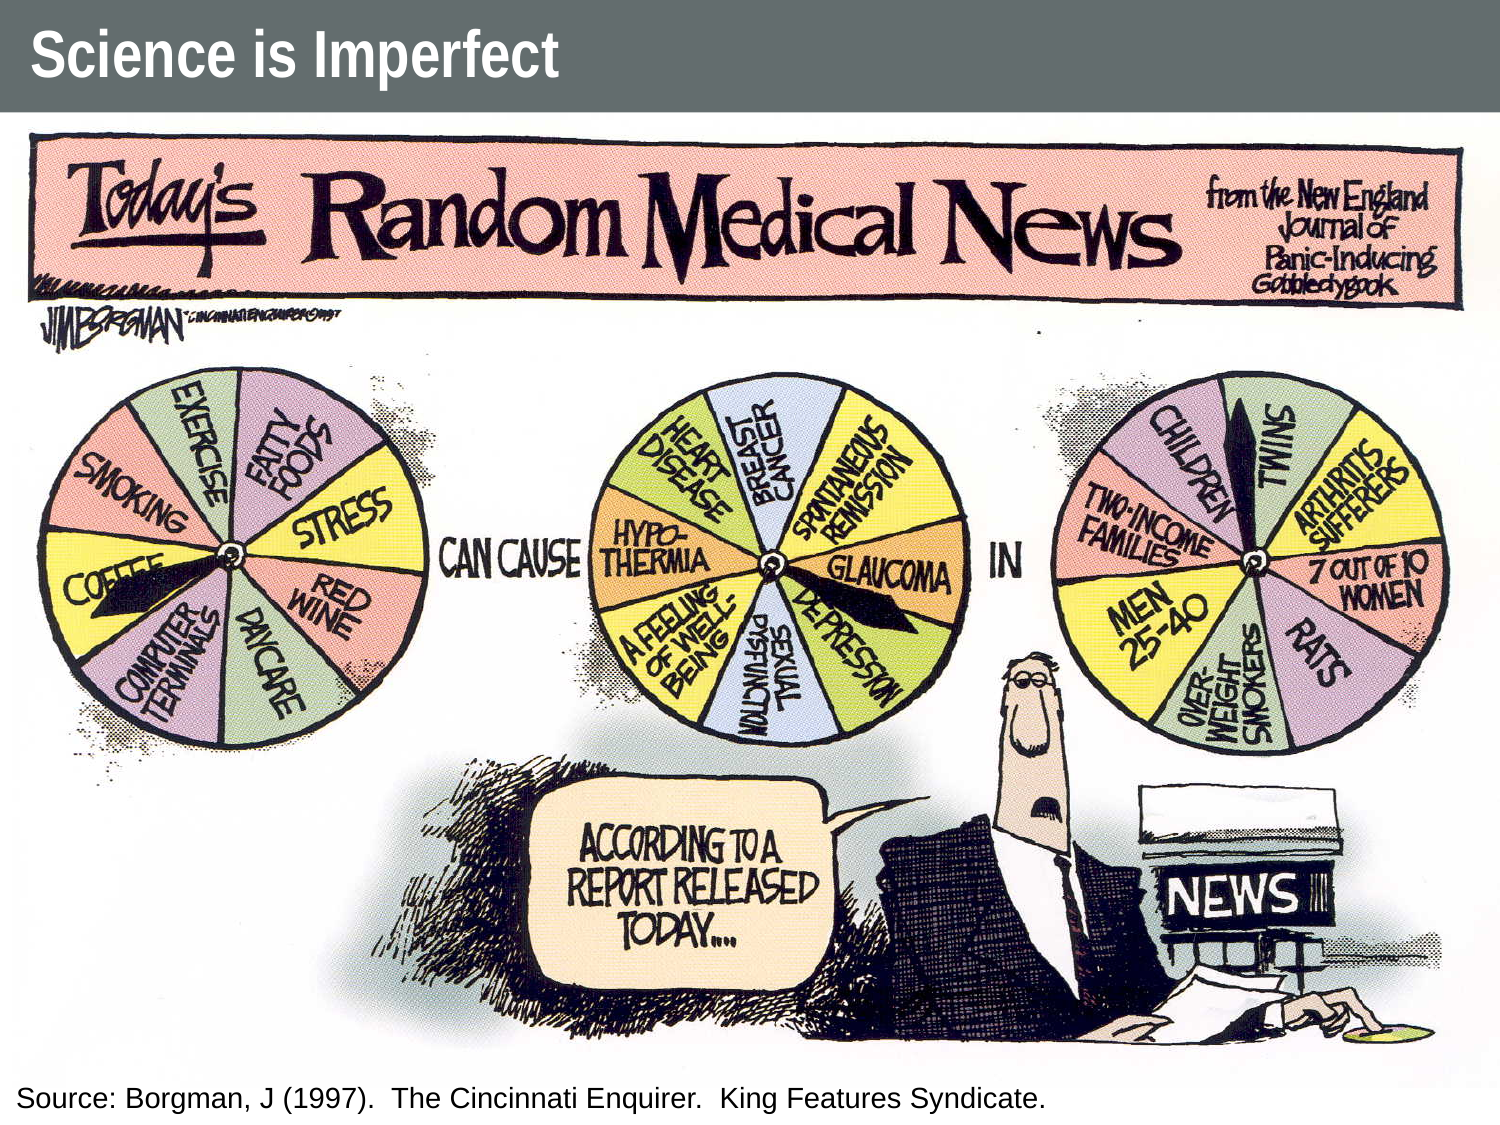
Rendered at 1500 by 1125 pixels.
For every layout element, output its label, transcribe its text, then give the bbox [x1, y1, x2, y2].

title Science is Imperfect [0, 0, 1500, 117]
text_box Source: Borgman, J (1997). The Cincinnati Enquirer. King Features Syndicate. [1, 1071, 1064, 1122]
picture [12, 112, 1500, 1089]
